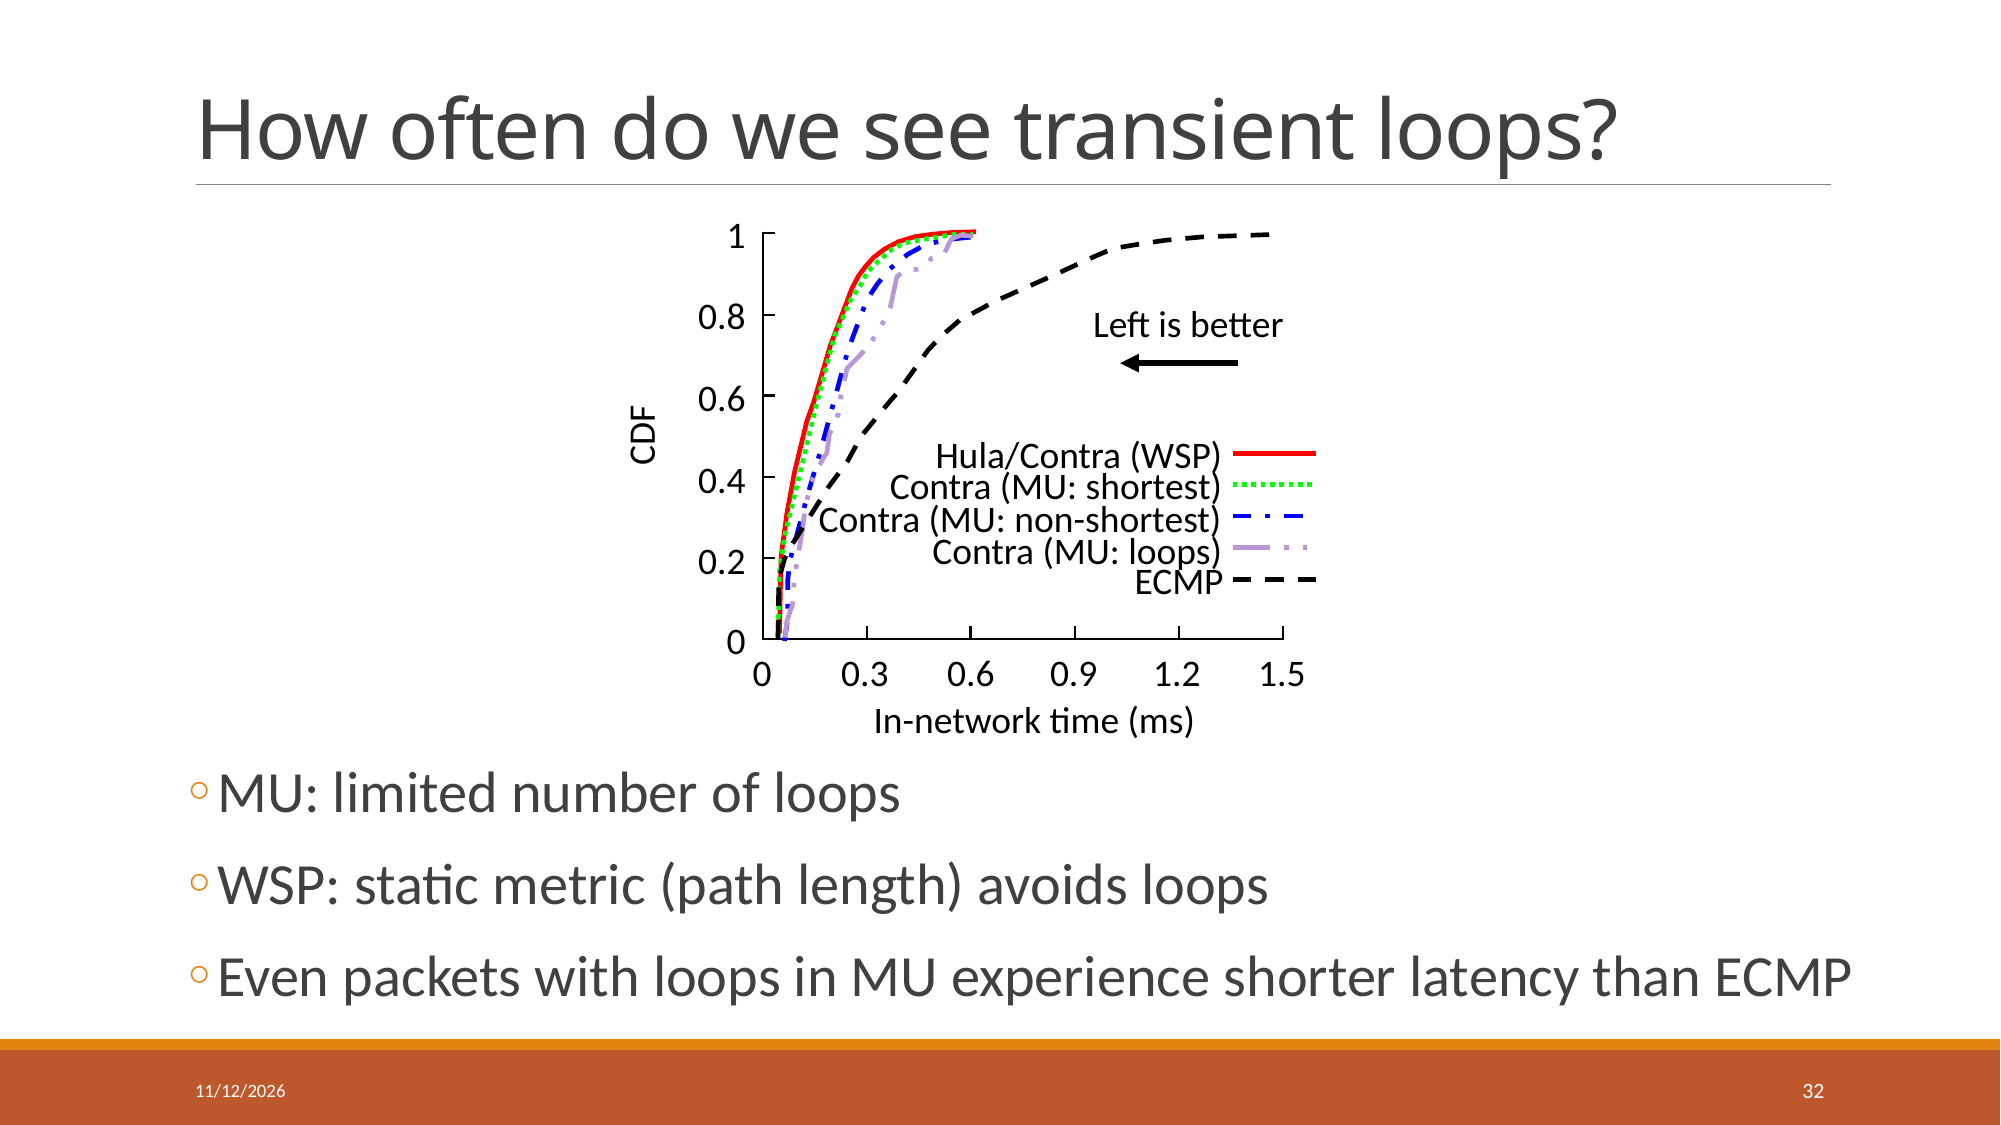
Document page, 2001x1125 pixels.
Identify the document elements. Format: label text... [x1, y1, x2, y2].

title How often do we see transient loops? [180, 47, 1830, 185]
slide_number 32 [1624, 1059, 1840, 1120]
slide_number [180, 1059, 586, 1120]
list MU: limited number of loops WSP: static metric (path length) avoids loops Even packets with loops in MU experience shorter latency than ECMP [180, 754, 1945, 1019]
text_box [609, 203, 1322, 750]
